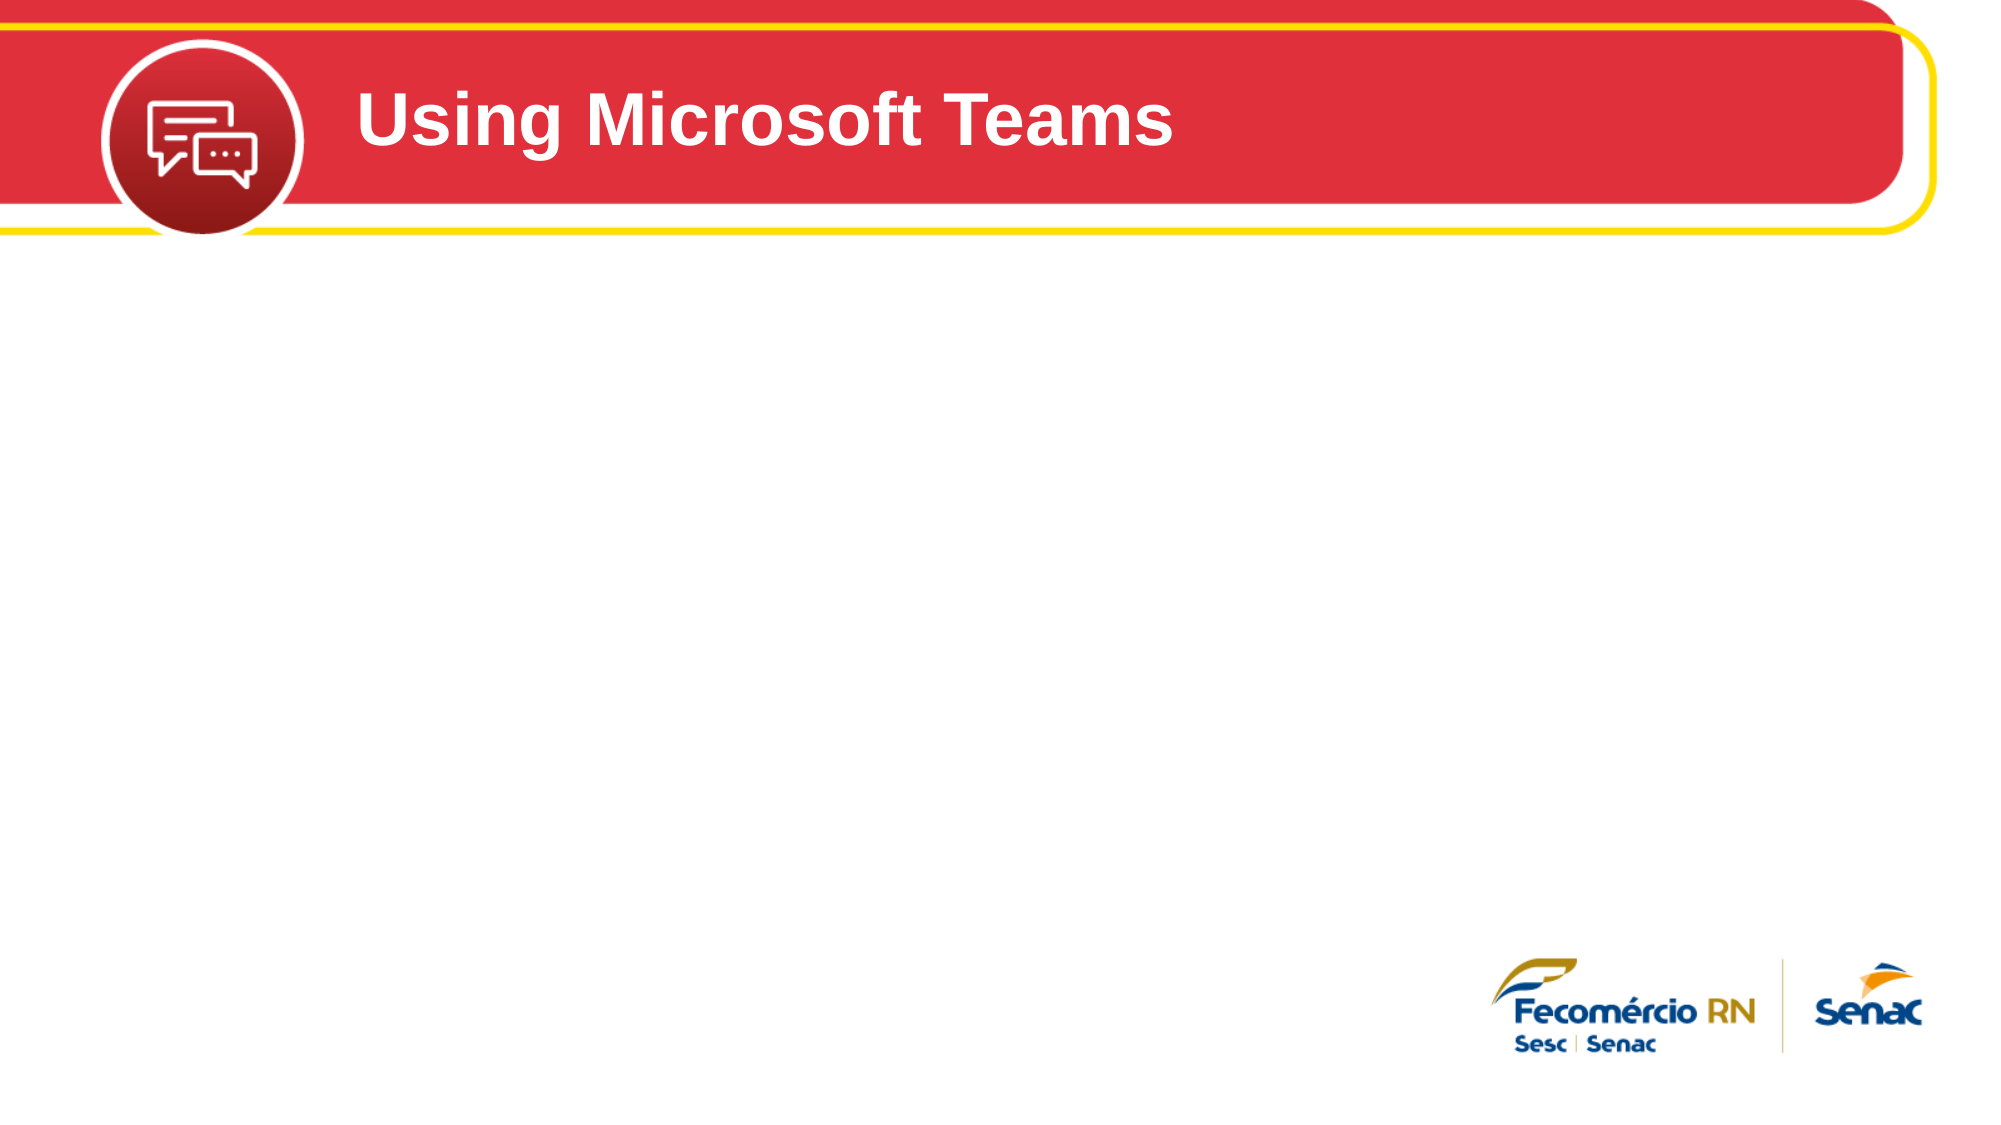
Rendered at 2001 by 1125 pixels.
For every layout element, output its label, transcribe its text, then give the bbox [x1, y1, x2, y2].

text_box Using Microsoft Teams [341, 63, 1692, 168]
picture [0, 0, 2001, 1125]
